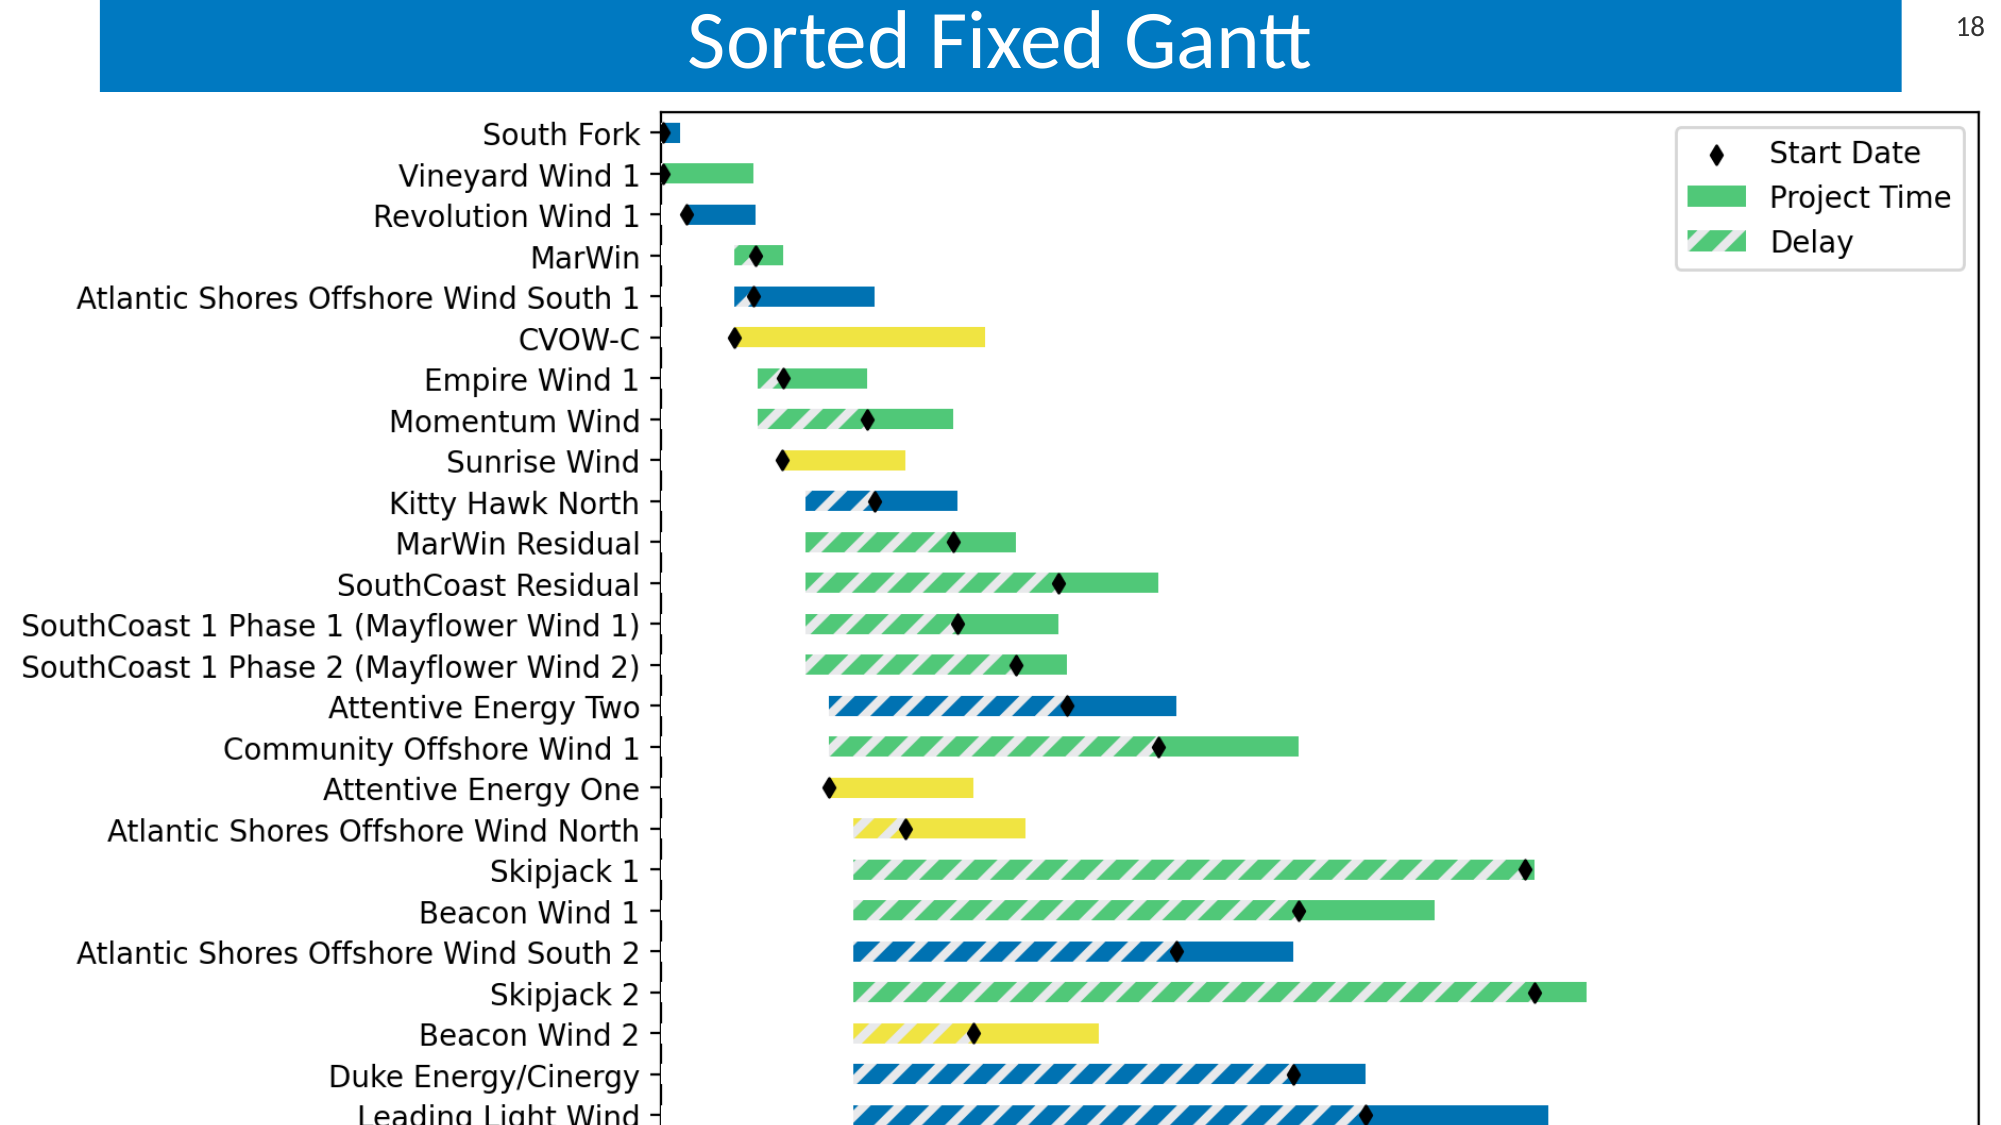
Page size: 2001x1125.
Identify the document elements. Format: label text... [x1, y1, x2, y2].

picture [0, 92, 2000, 1125]
title Sorted Fixed Gantt [99, 0, 1902, 90]
